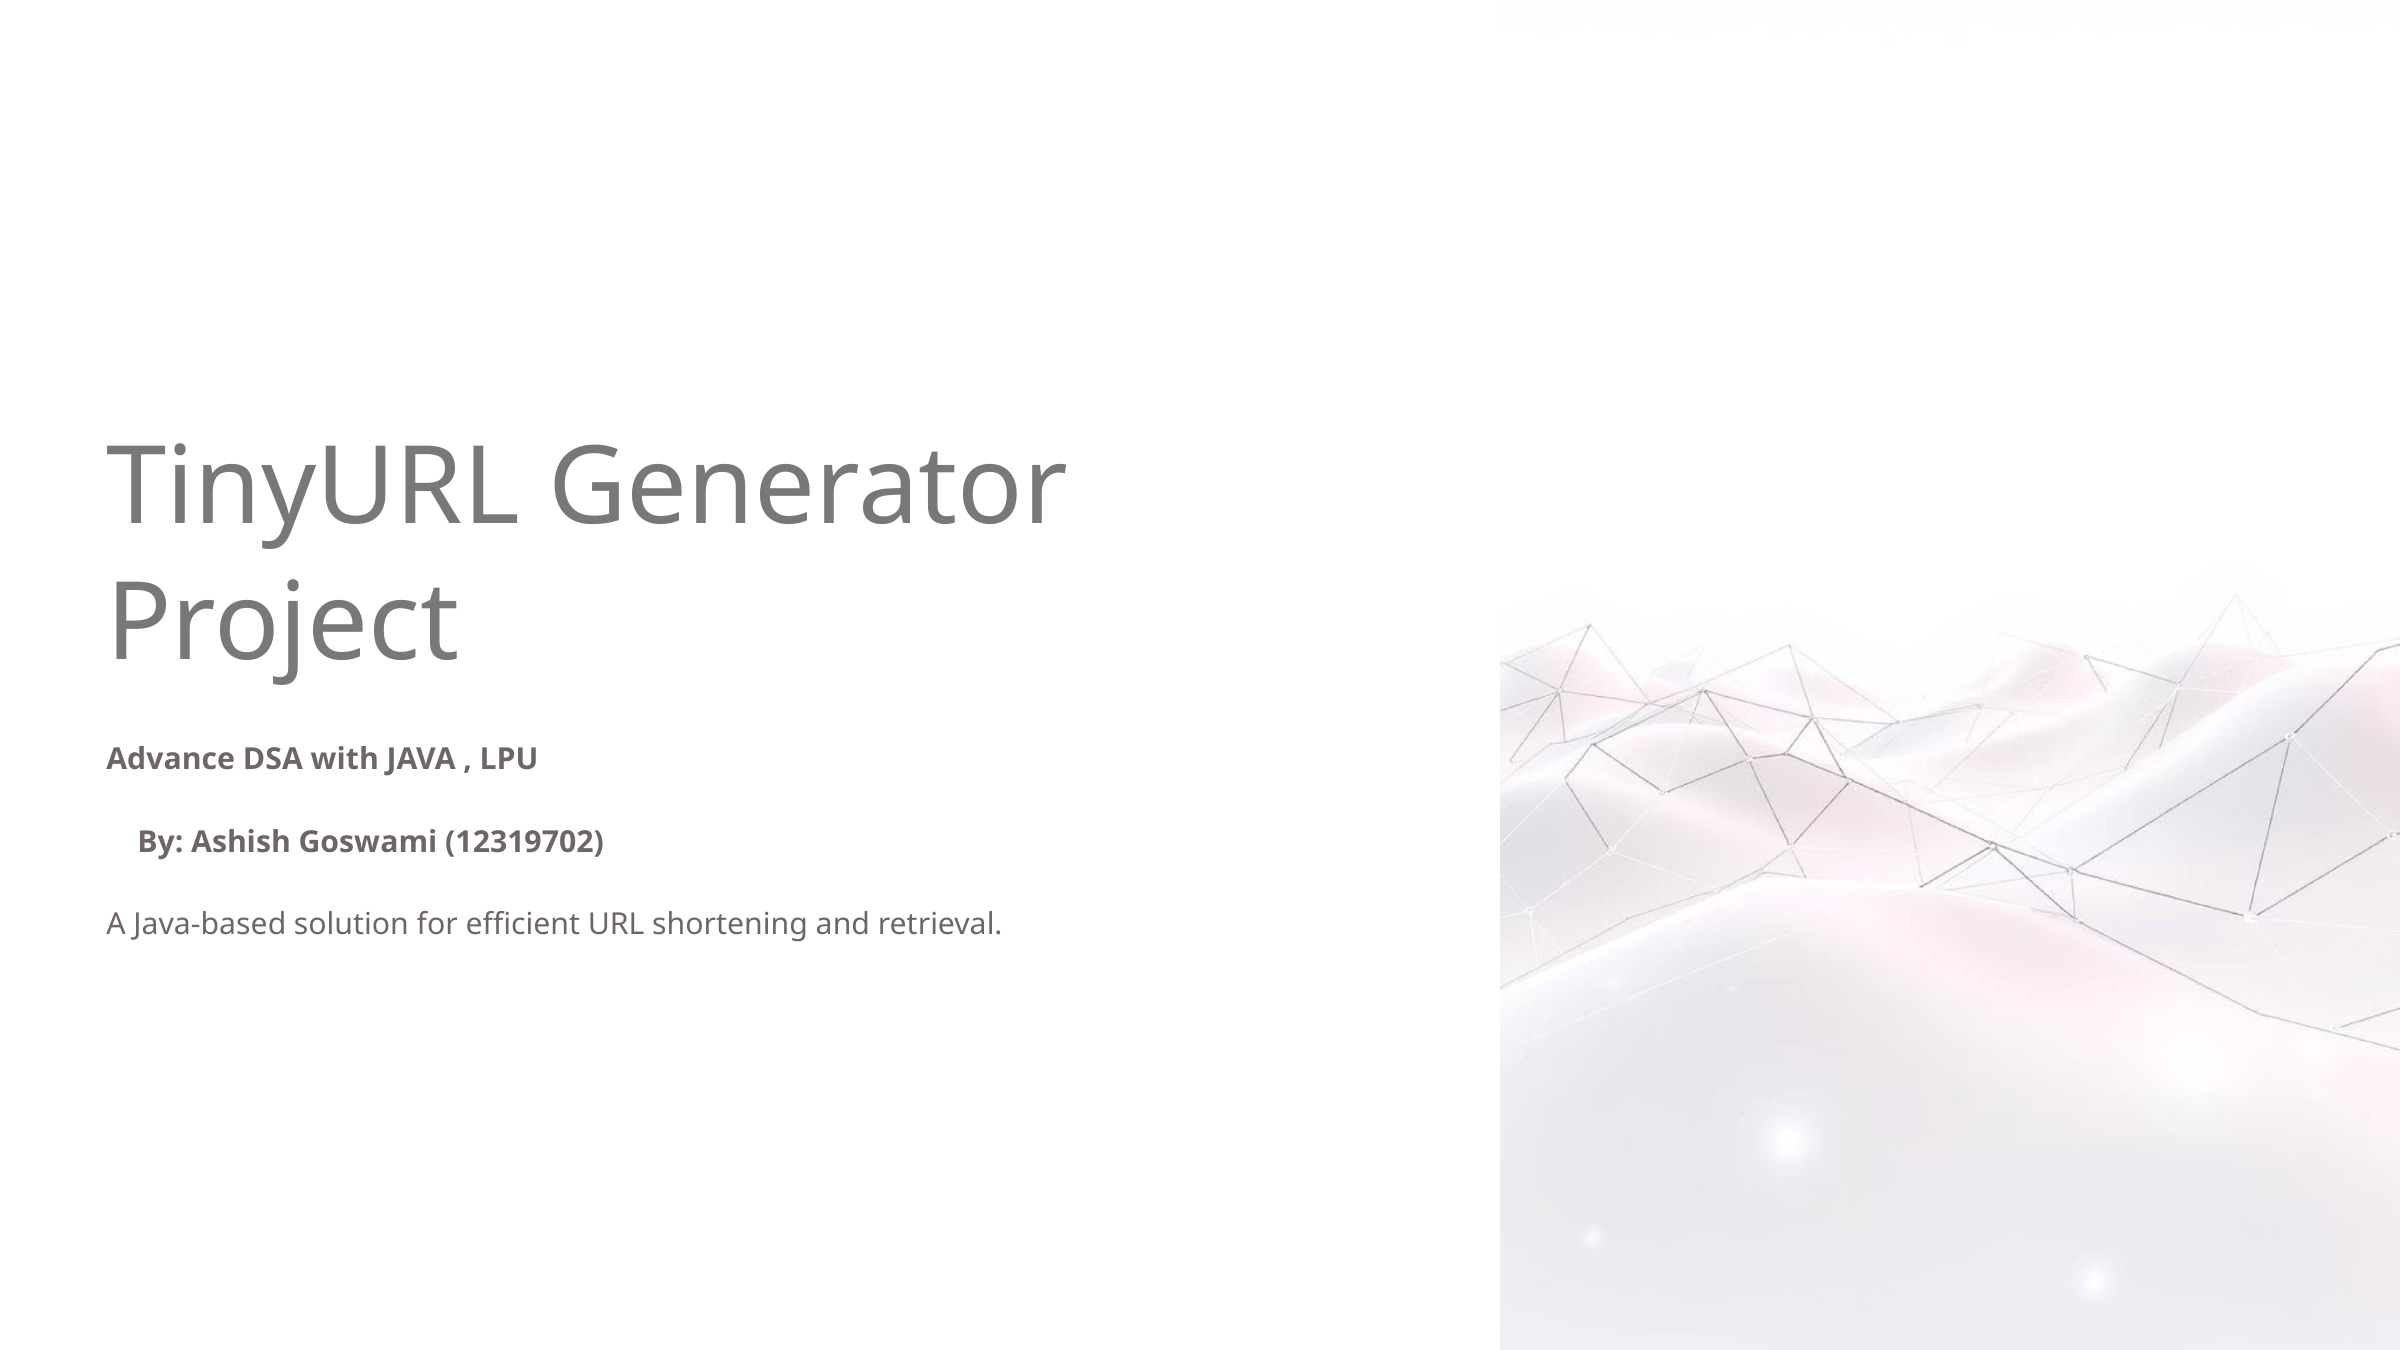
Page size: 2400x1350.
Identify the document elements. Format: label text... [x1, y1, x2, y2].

text_box Advance DSA with JAVA , LPU [106, 727, 1394, 776]
picture [1499, 0, 2400, 1350]
text_box TinyURL Generator Project [106, 408, 1394, 682]
text_box By: Ashish Goswami (12319702) [106, 810, 1394, 859]
text_box A Java-based solution for efficient URL shortening and retrieval. [106, 892, 1394, 942]
